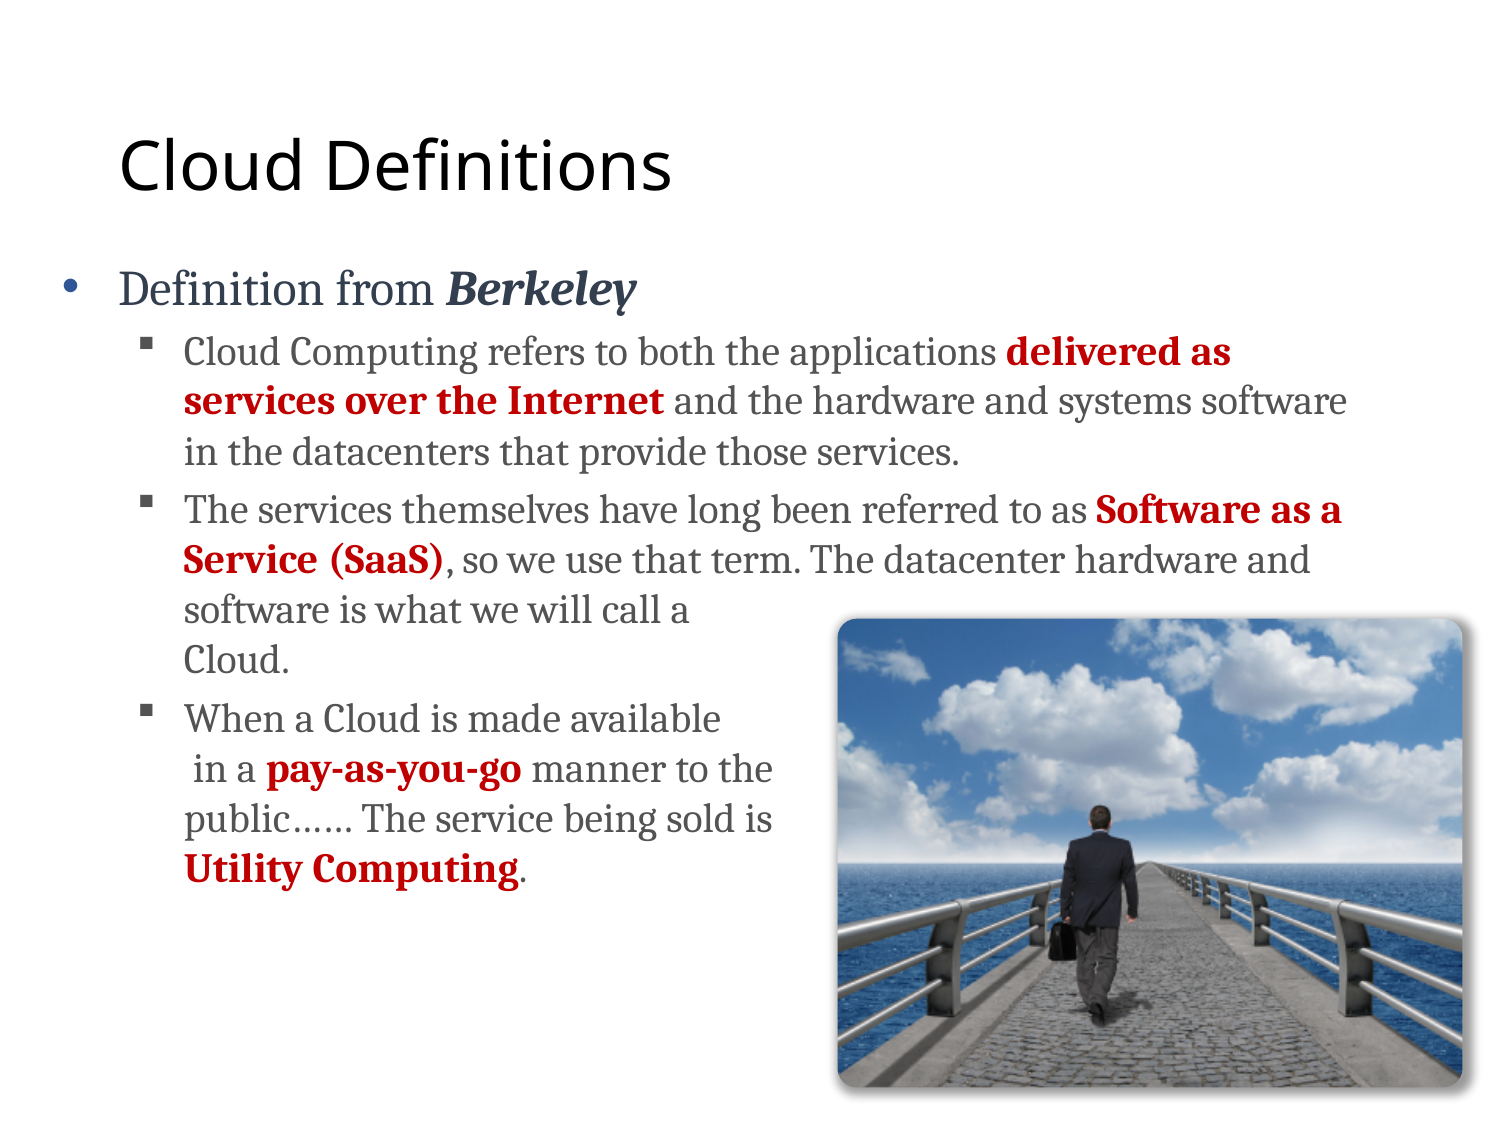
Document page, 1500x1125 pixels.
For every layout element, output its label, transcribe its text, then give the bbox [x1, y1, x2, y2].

text_box Definition from Berkeley Cloud Computing refers to both the applications delivered as services over the Internet and the hardware and systems software in the datacenters that provide those services. The services themselves have long been referred to as Software as a Service (SaaS), so we use that term. The datacenter hardware and software is what we will call a Cloud. When a Cloud is made available in a pay-as-you-go manner to the public…… The service being sold is Utility Computing. [46, 247, 1397, 990]
title Cloud Definitions [103, 59, 1397, 247]
picture [837, 618, 1463, 1088]
